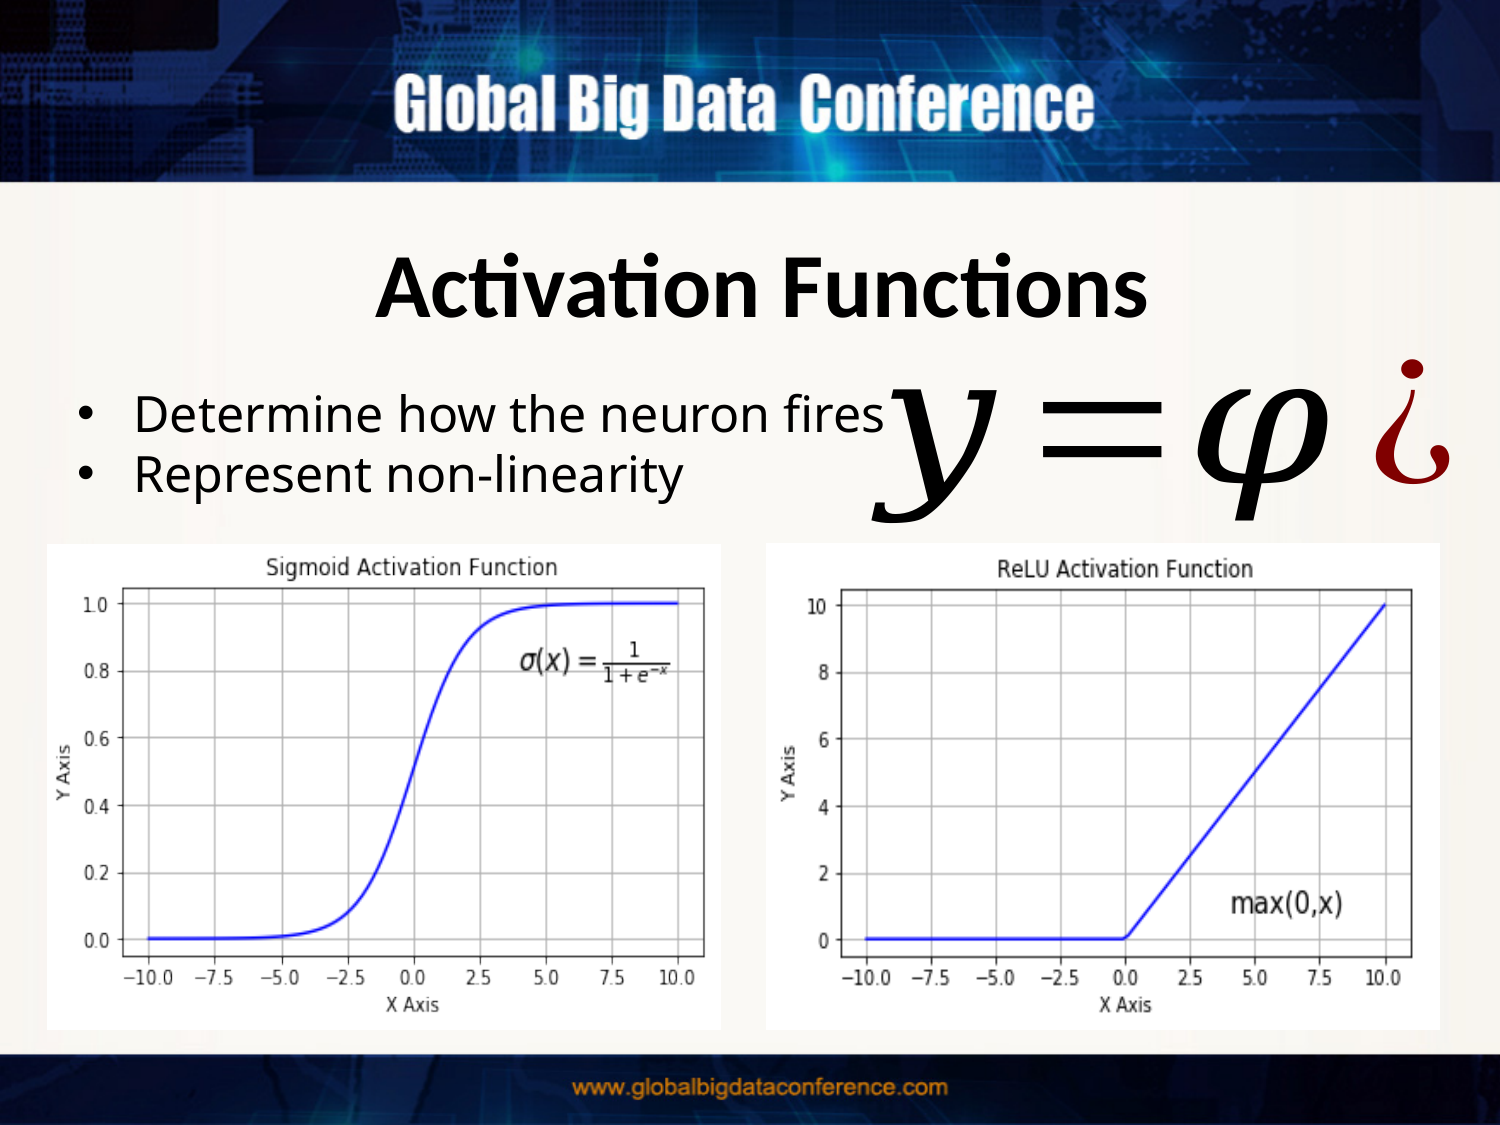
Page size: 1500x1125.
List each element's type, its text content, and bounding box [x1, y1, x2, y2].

text_box Determine how the neuron fires Represent non-linearity [62, 374, 1391, 510]
picture [0, 0, 1500, 1125]
title Activation Functions [87, 187, 1438, 375]
